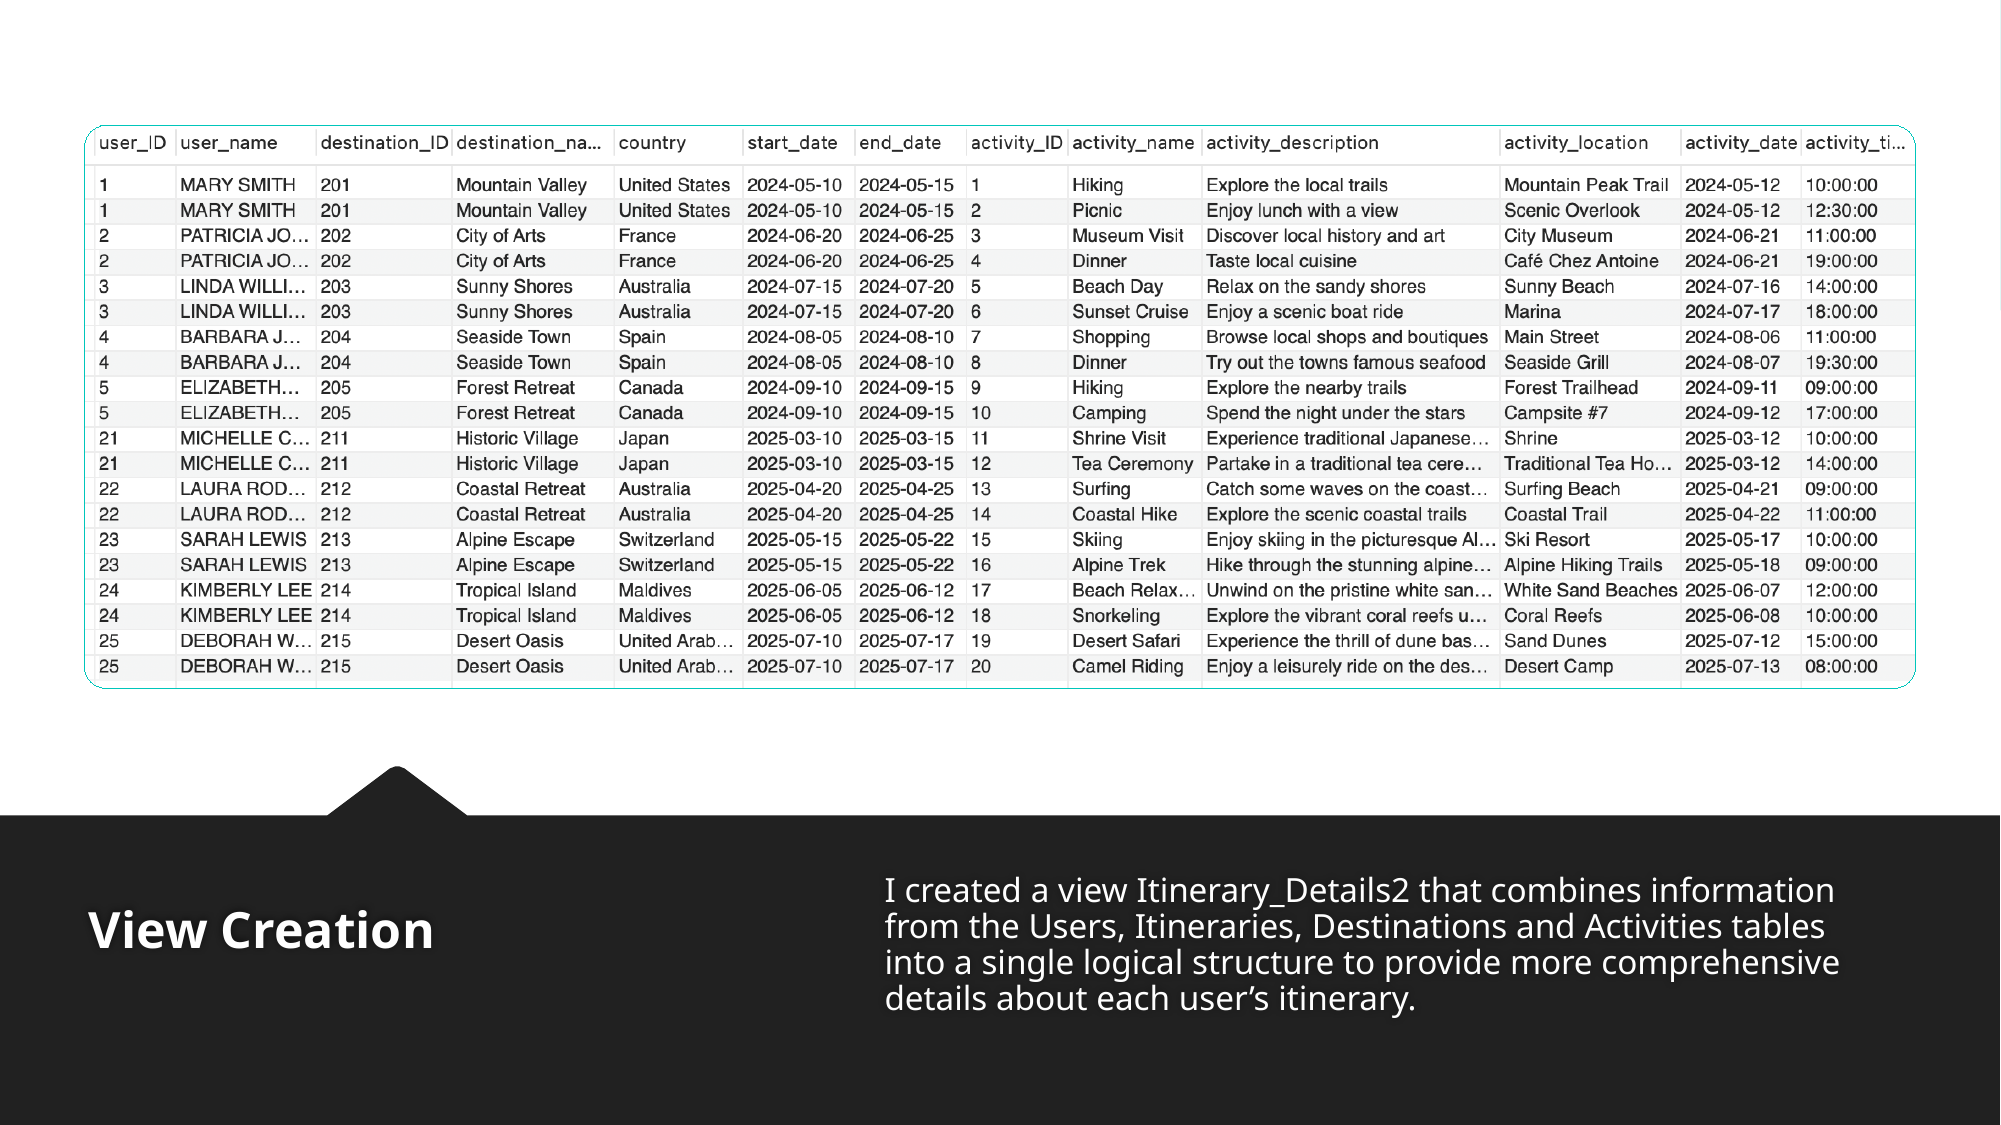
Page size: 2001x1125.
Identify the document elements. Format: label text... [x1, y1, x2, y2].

title View Creation [74, 849, 827, 1009]
picture [84, 124, 1916, 689]
text_box [0, 0, 2000, 814]
list I created a view Itinerary_Details2 that combines information from the Users, Itineraries, Destinations and Activities tables into a single logical structure to provide more comprehensive details about each user’s itinerary. [869, 866, 1859, 1026]
text_box [0, 765, 2000, 1125]
